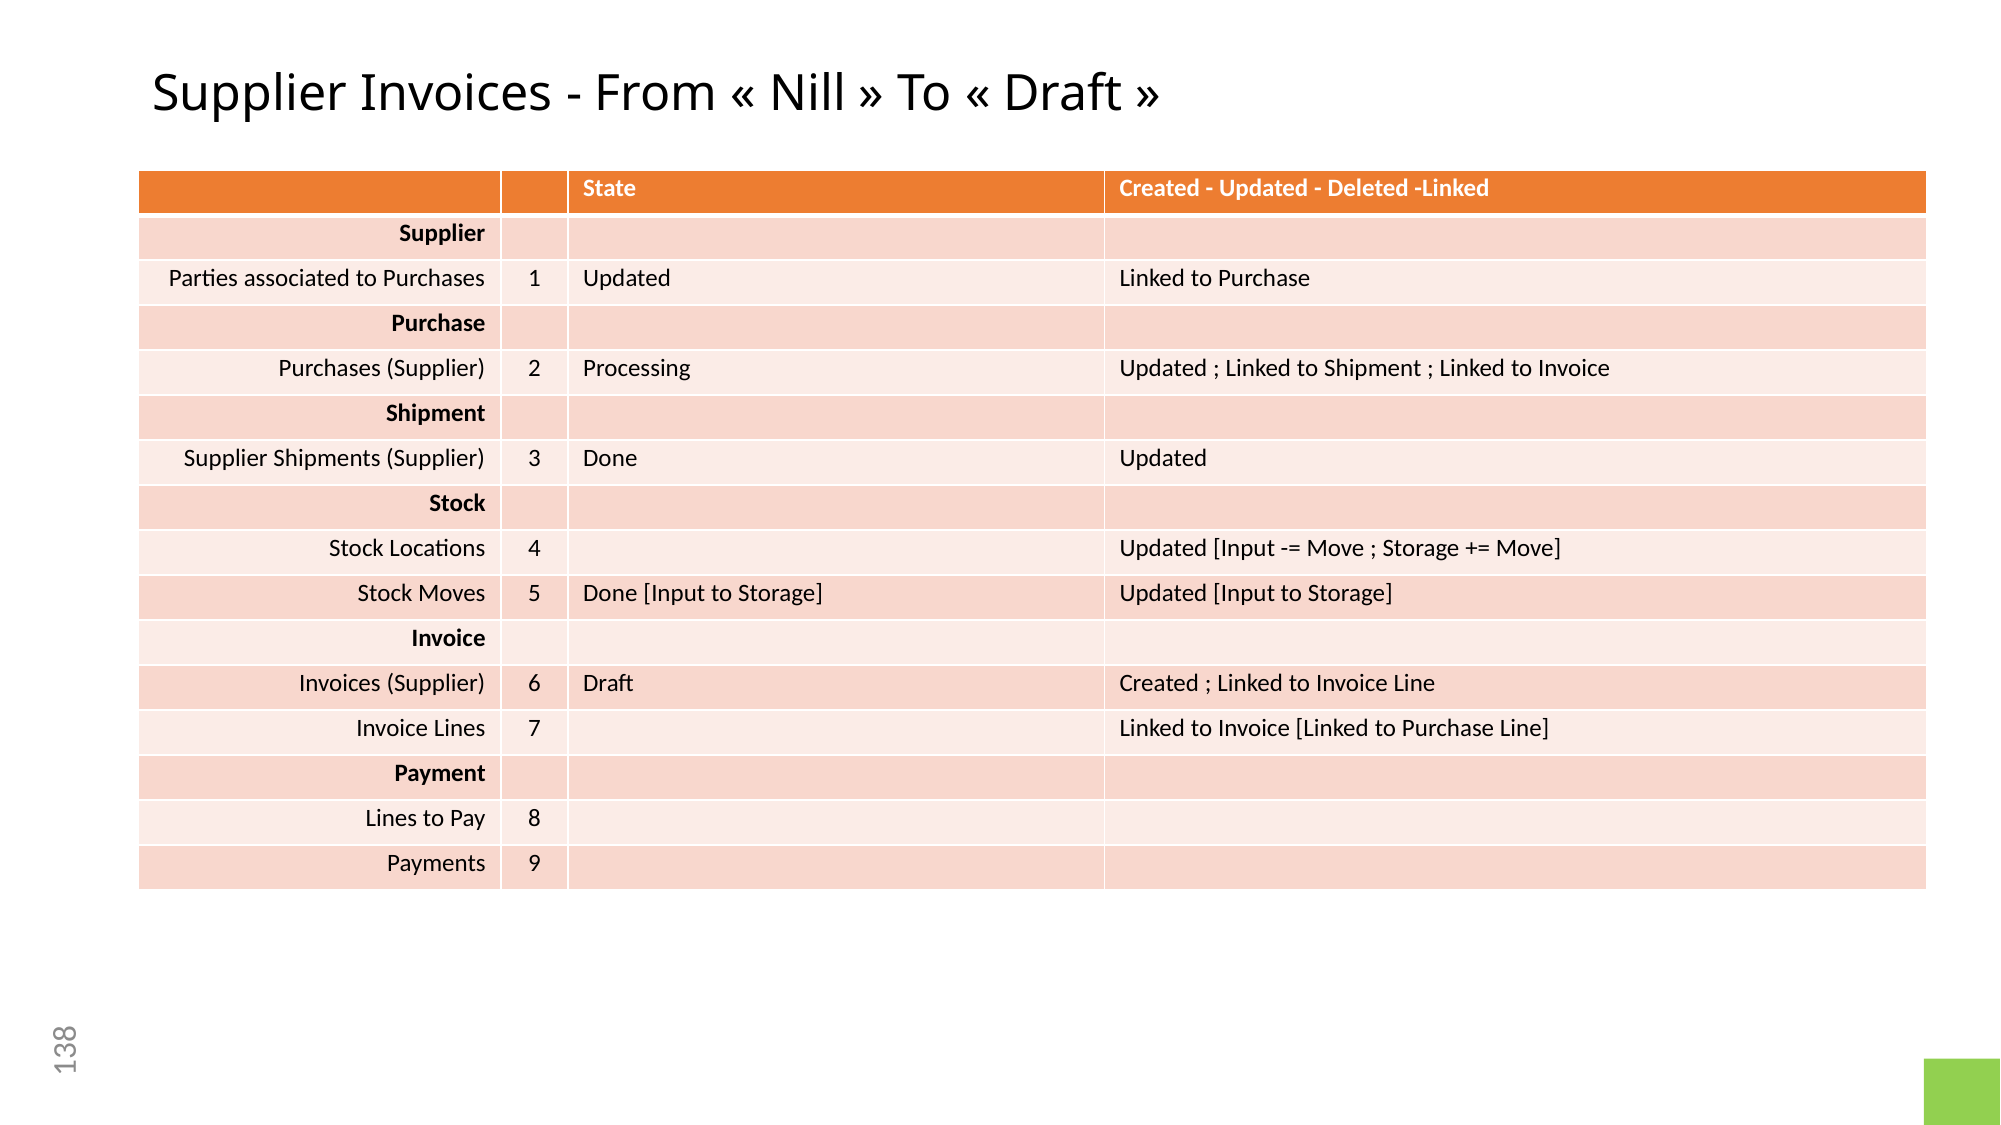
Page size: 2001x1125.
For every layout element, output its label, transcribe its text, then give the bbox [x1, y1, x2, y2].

table_header State [569, 171, 1104, 213]
table_cell [1105, 801, 1926, 844]
table_cell [1105, 306, 1926, 349]
table_cell Updated [Input -= Move ; Storage += Move] [1105, 531, 1926, 574]
table_cell [569, 486, 1104, 529]
table_cell Linked to Invoice [Linked to Purchase Line] [1105, 711, 1926, 754]
table_cell Updated ; Linked to Shipment ; Linked to Invoice [1105, 351, 1926, 394]
table_cell [1105, 846, 1926, 889]
table_cell [502, 218, 567, 259]
table_cell Processing [569, 351, 1104, 394]
table_cell 7 [502, 711, 567, 754]
table_cell [569, 846, 1104, 889]
table_cell [502, 306, 567, 349]
table_cell [569, 218, 1104, 259]
table_cell Created ; Linked to Invoice Line [1105, 666, 1926, 709]
table_cell Payments [139, 846, 500, 889]
table_cell [569, 306, 1104, 349]
table_cell Linked to Purchase [1105, 261, 1926, 304]
table_header [139, 171, 500, 213]
table_cell [569, 396, 1104, 439]
table_cell Invoices (Supplier) [139, 666, 500, 709]
table_cell [1105, 621, 1926, 664]
table_cell Stock [139, 486, 500, 529]
table_header [502, 171, 567, 213]
table_cell [1105, 486, 1926, 529]
table_cell [569, 801, 1104, 844]
table_cell 5 [502, 576, 567, 619]
table_cell Purchases (Supplier) [139, 351, 500, 394]
table_cell Updated [Input to Storage] [1105, 576, 1926, 619]
table_cell Stock Locations [139, 531, 500, 574]
table_cell [569, 531, 1104, 574]
table_cell 2 [502, 351, 567, 394]
table_cell Lines to Pay [139, 801, 500, 844]
table_cell Stock Moves [139, 576, 500, 619]
table_cell Parties associated to Purchases [139, 261, 500, 304]
table_cell 8 [502, 801, 567, 844]
table_cell Done [Input to Storage] [569, 576, 1104, 619]
table_cell Updated [1105, 441, 1926, 484]
table_cell 1 [502, 261, 567, 304]
table_cell [502, 621, 567, 664]
table_cell Purchase [139, 306, 500, 349]
table_cell [569, 711, 1104, 754]
table_cell Supplier Shipments (Supplier) [139, 441, 500, 484]
table_cell Updated [569, 261, 1104, 304]
text_box [1923, 1058, 2000, 1125]
table_cell 6 [502, 666, 567, 709]
table_cell [569, 756, 1104, 799]
table_cell [1105, 218, 1926, 259]
table_cell [569, 621, 1104, 664]
title Supplier Invoices - From « Nill » To « Draft » [137, 59, 1863, 136]
table_cell Shipment [139, 396, 500, 439]
table_cell Invoice Lines [139, 711, 500, 754]
table_cell Invoice [139, 621, 500, 664]
table_cell [1105, 756, 1926, 799]
table_cell 3 [502, 441, 567, 484]
table_cell Done [569, 441, 1104, 484]
table_header Created - Updated - Deleted -Linked [1105, 171, 1926, 213]
table_cell Supplier [139, 218, 500, 259]
slide_number 138 [32, 995, 93, 1108]
table_cell 4 [502, 531, 567, 574]
table_cell [1105, 396, 1926, 439]
table_cell 9 [502, 846, 567, 889]
table_cell Draft [569, 666, 1104, 709]
table_cell [502, 486, 567, 529]
table_cell [502, 756, 567, 799]
table_cell Payment [139, 756, 500, 799]
table_cell [502, 396, 567, 439]
